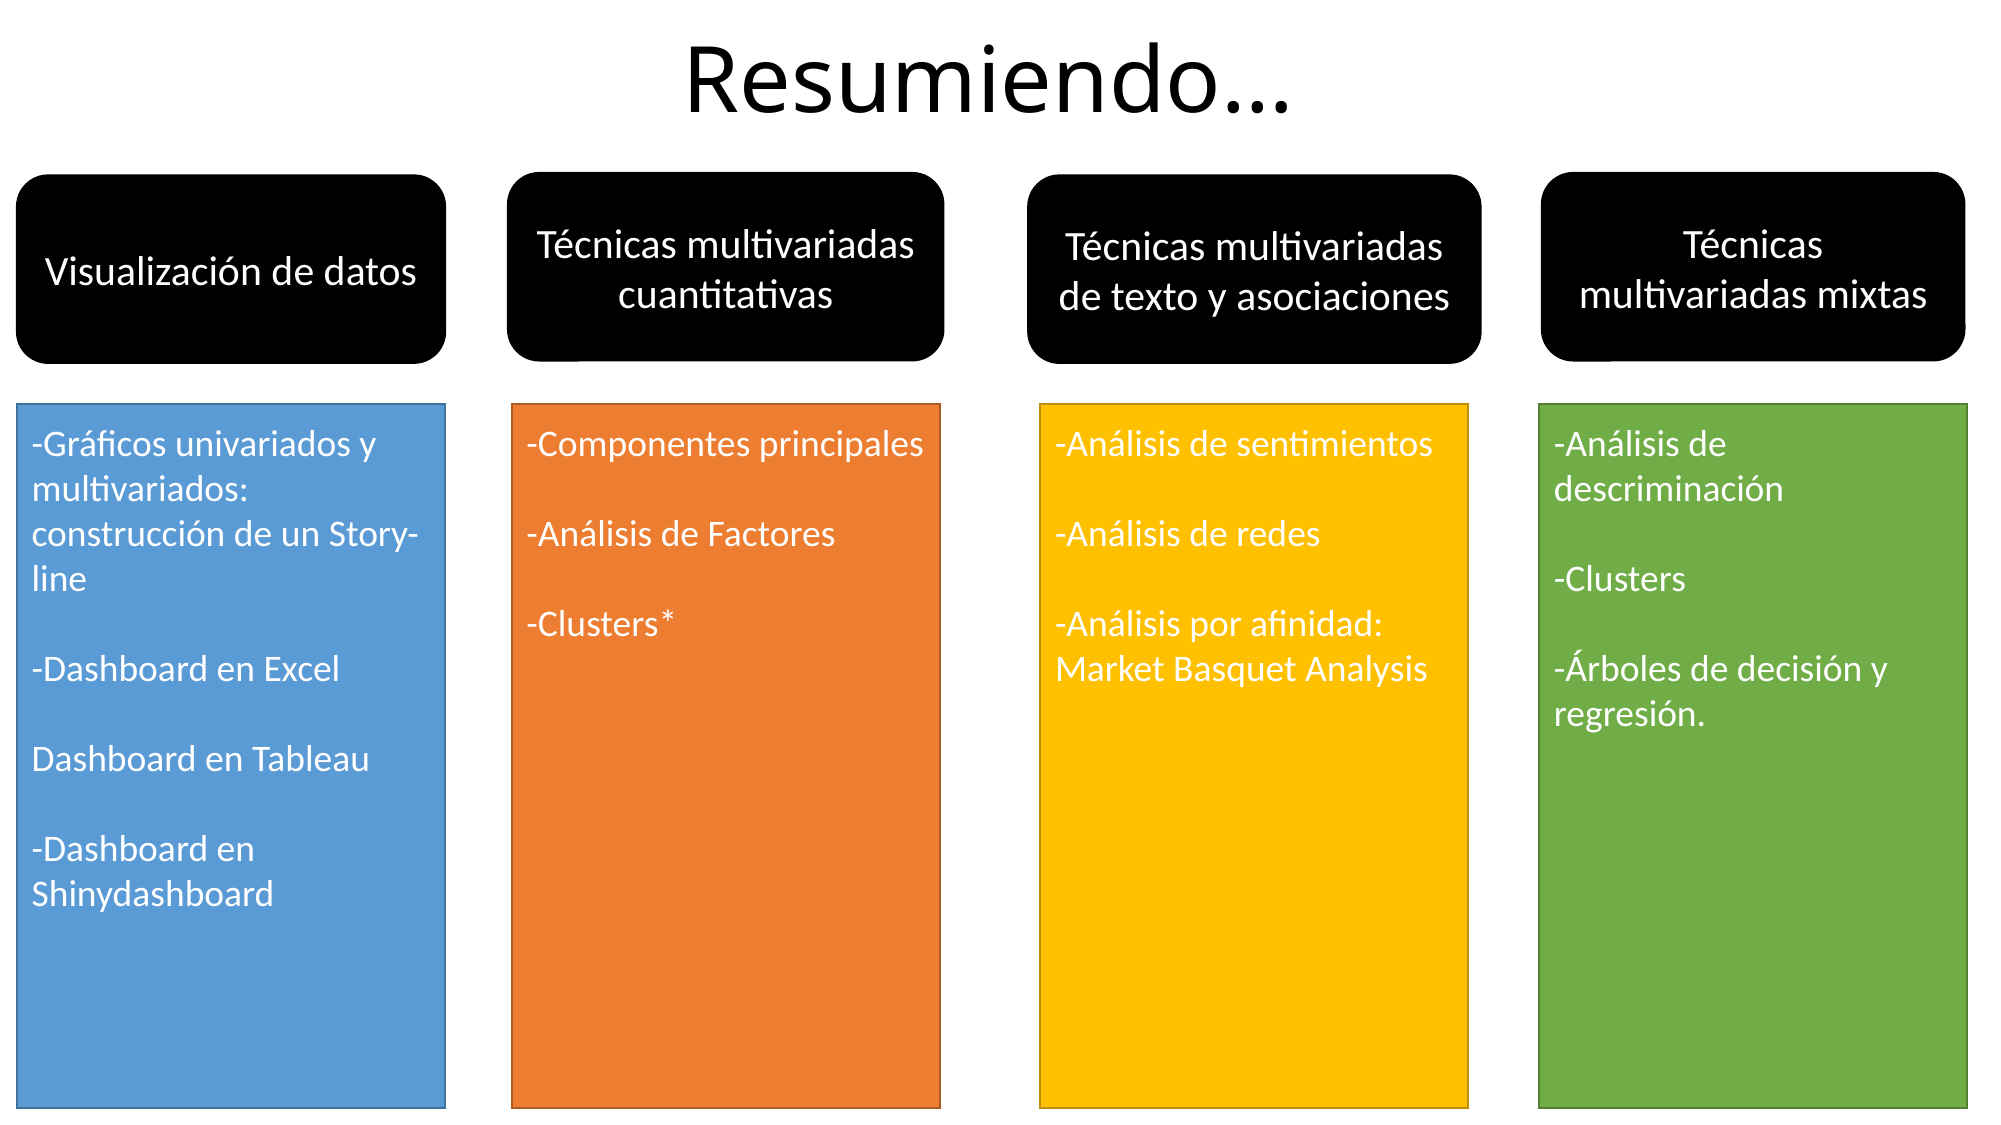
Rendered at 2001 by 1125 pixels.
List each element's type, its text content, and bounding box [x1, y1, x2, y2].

title Resumiendo… [21, 13, 1979, 153]
text_box -Análisis de sentimientos -Análisis de redes -Análisis por afinidad: Market Basquet Analysis [1039, 403, 1469, 1109]
text_box Técnicas multivariadas de texto y asociaciones [1027, 174, 1482, 364]
text_box -Gráficos univariados y multivariados: construcción de un Story-line -Dashboard en Excel Dashboard en Tableau -Dashboard en Shinydashboard [16, 403, 446, 1109]
text_box -Análisis de descriminación -Clusters -Árboles de decisión y regresión. [1538, 403, 1968, 1109]
text_box Técnicas multivariadas mixtas [1540, 171, 1966, 362]
text_box Visualización de datos [15, 174, 447, 364]
text_box -Componentes principales -Análisis de Factores -Clusters* [511, 403, 941, 1109]
text_box Técnicas multivariadas cuantitativas [506, 171, 945, 362]
